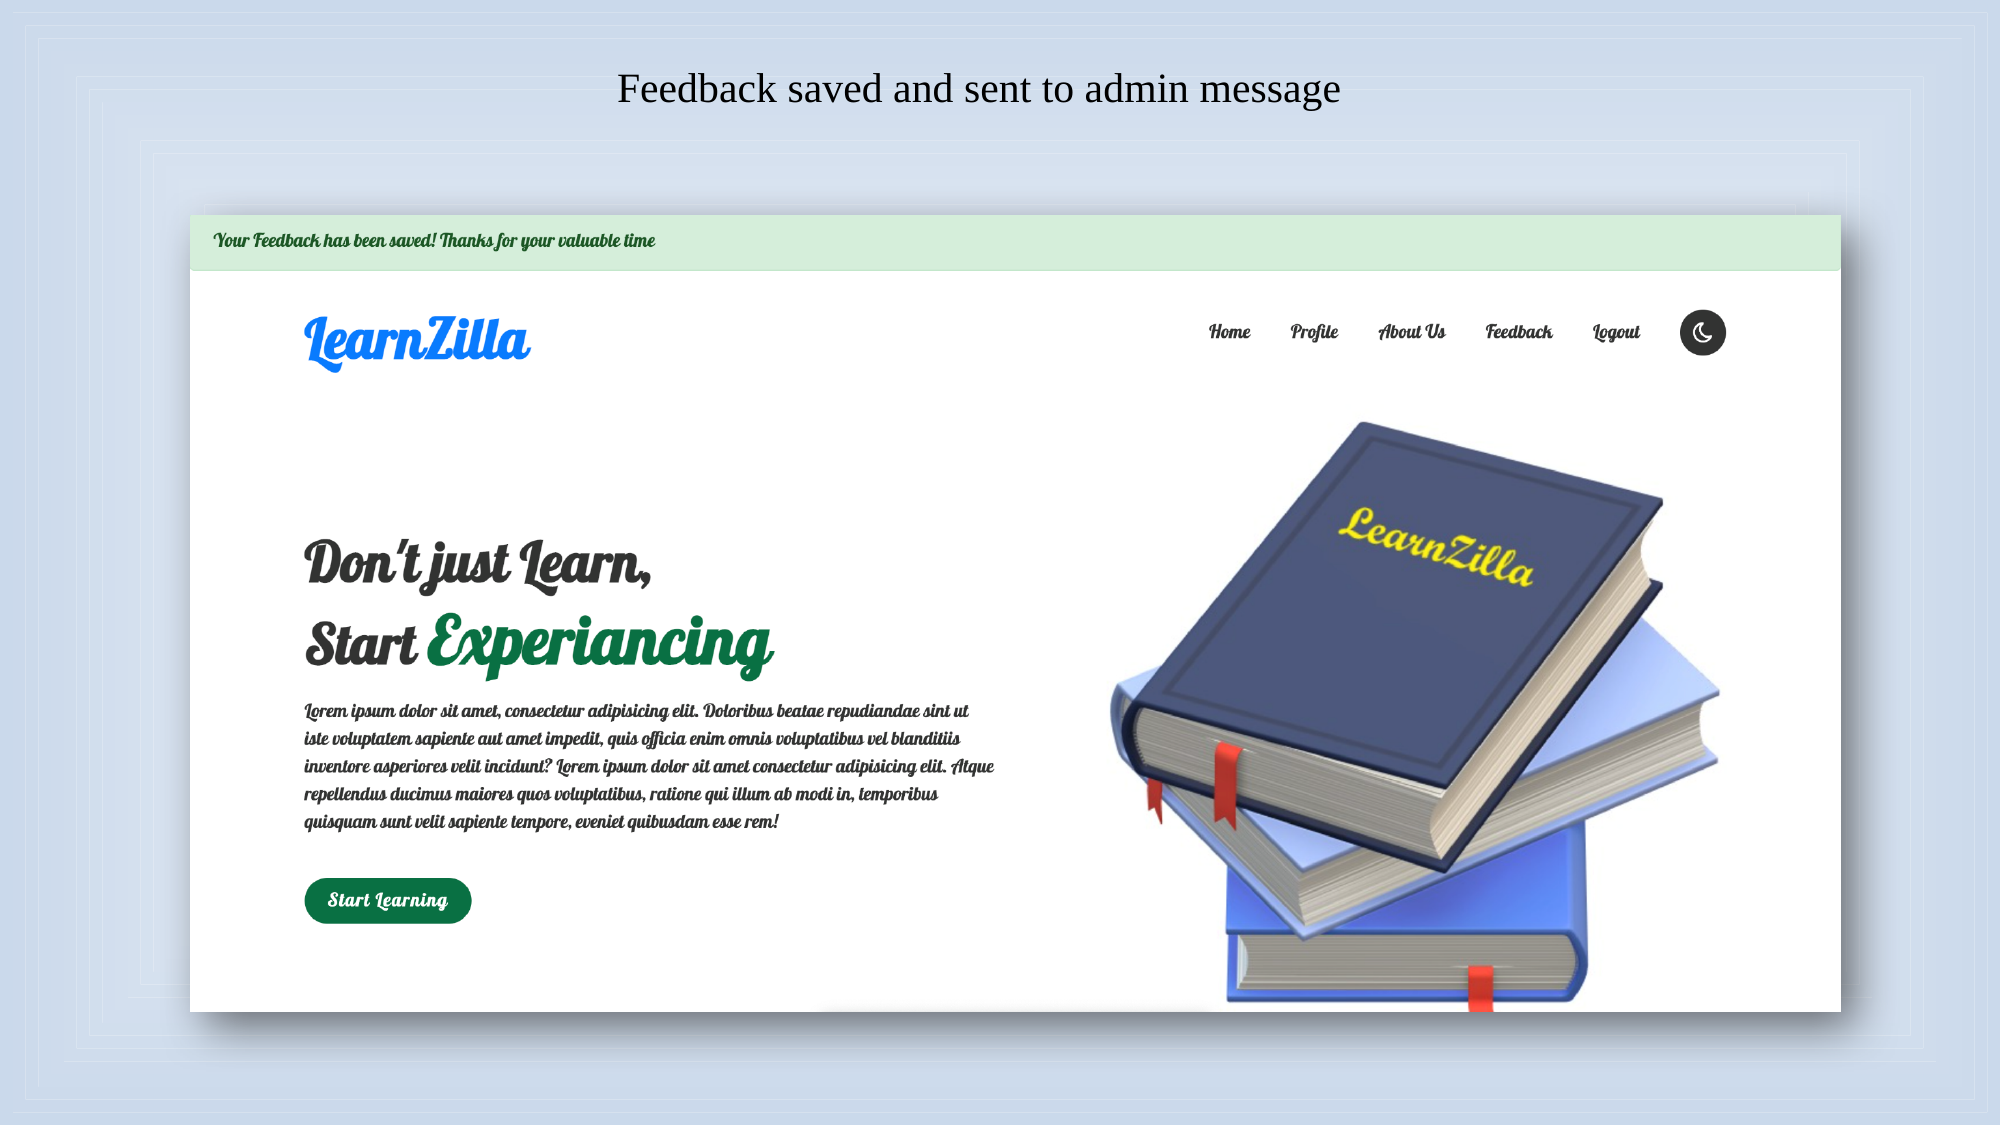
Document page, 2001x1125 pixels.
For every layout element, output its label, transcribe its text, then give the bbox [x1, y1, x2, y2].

picture [190, 215, 1841, 1013]
text_box Feedback saved and sent to admin message [602, 53, 1429, 118]
